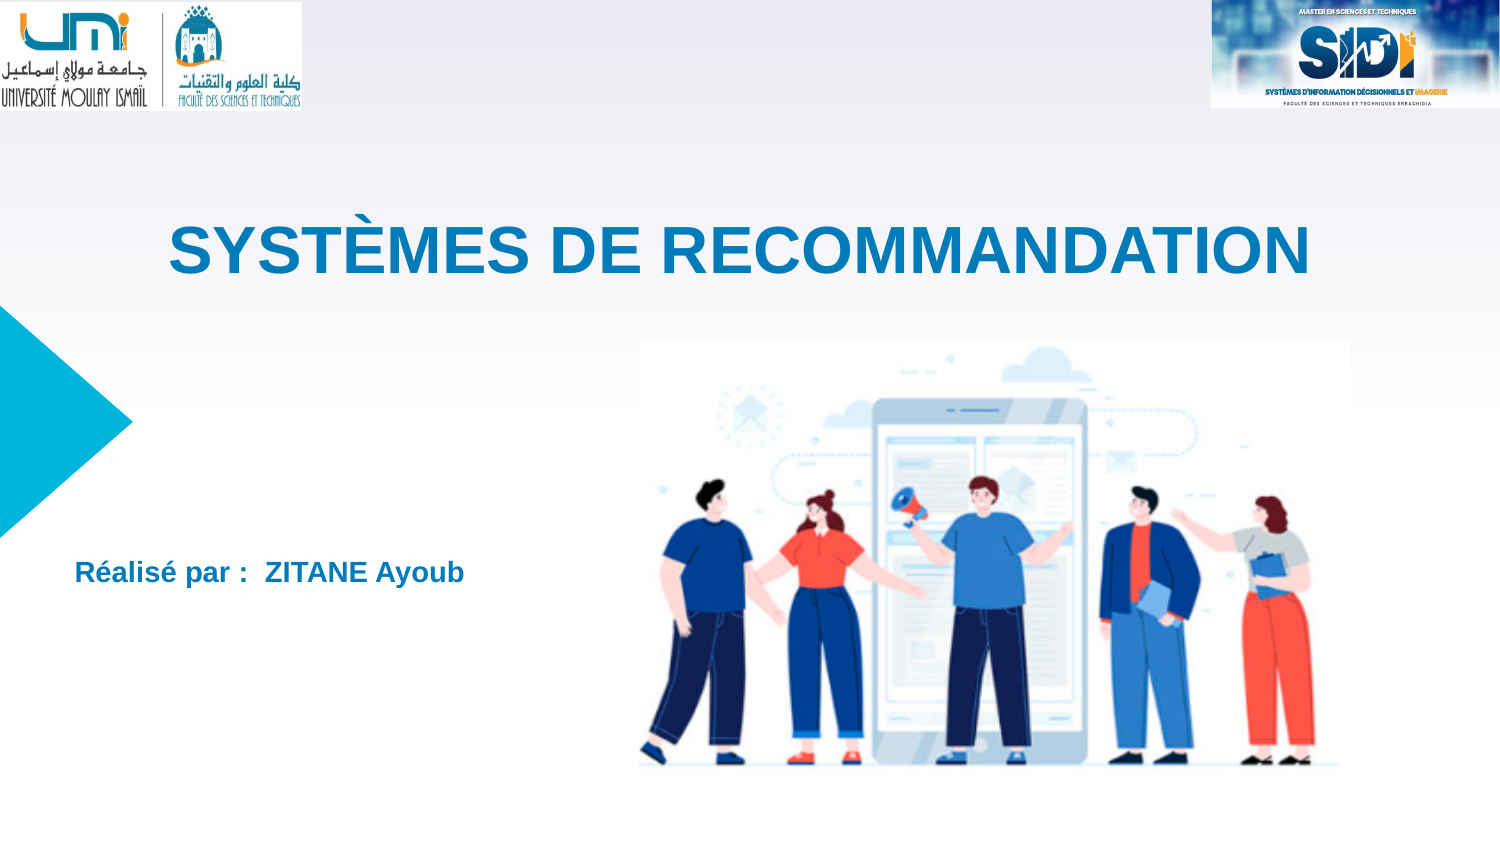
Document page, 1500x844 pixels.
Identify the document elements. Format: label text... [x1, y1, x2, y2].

picture [639, 342, 1351, 788]
text_box Réalisé par : ZITANE Ayoub [74, 553, 577, 693]
picture [1211, 0, 1500, 108]
title SYSTÈMES DE RECOMMANDATION [16, 175, 1465, 408]
picture [0, 2, 302, 111]
